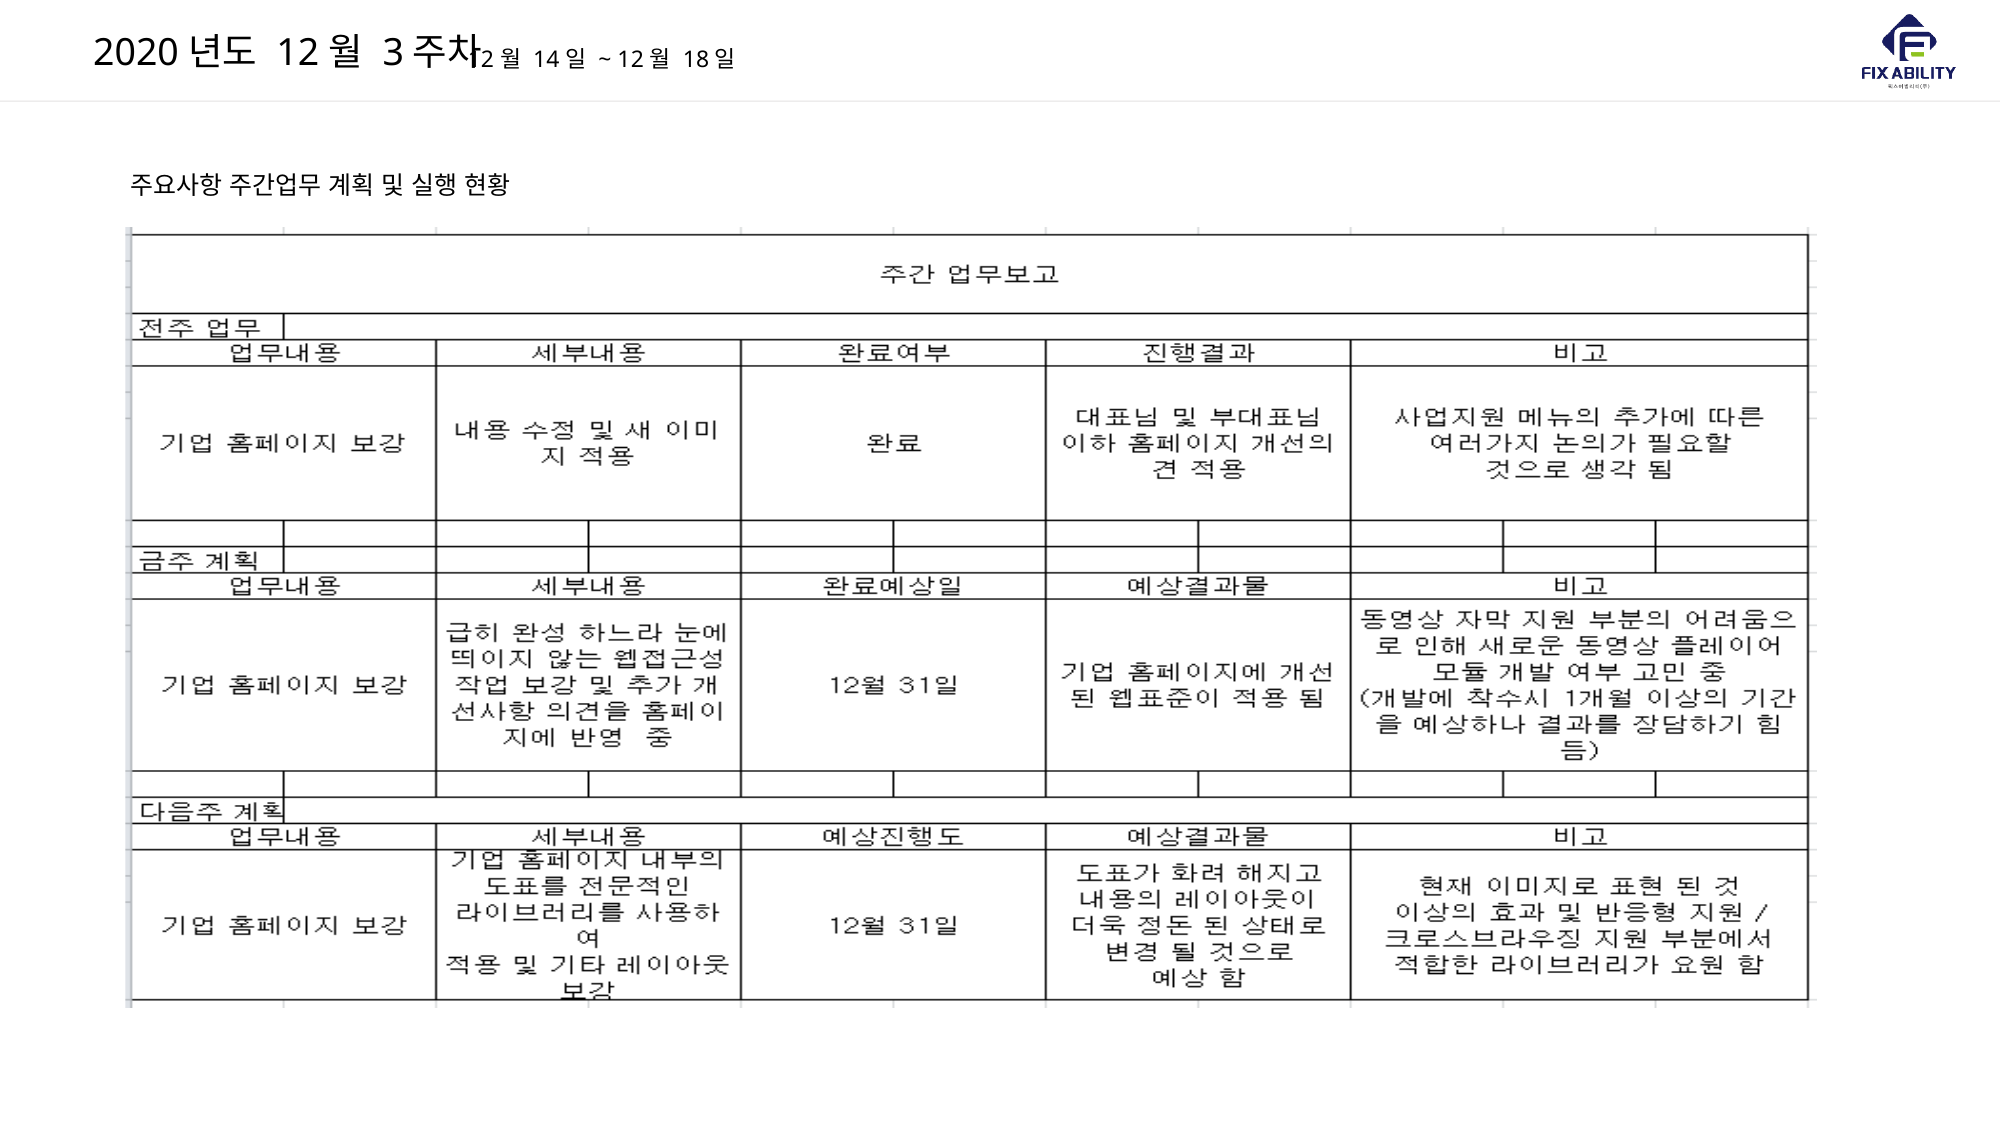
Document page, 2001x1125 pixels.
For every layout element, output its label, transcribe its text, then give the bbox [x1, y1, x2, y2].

text_box 12월 14일 ~ 12월 18일 [453, 37, 751, 80]
text_box [124, 227, 1818, 1008]
text_box 주요사항 주간업무 계획 및 실행 현황 [116, 161, 526, 207]
text_box 2020년도 12월 3주차 [78, 20, 508, 80]
picture [1816, 0, 2000, 103]
text_box [181, 452, 469, 540]
